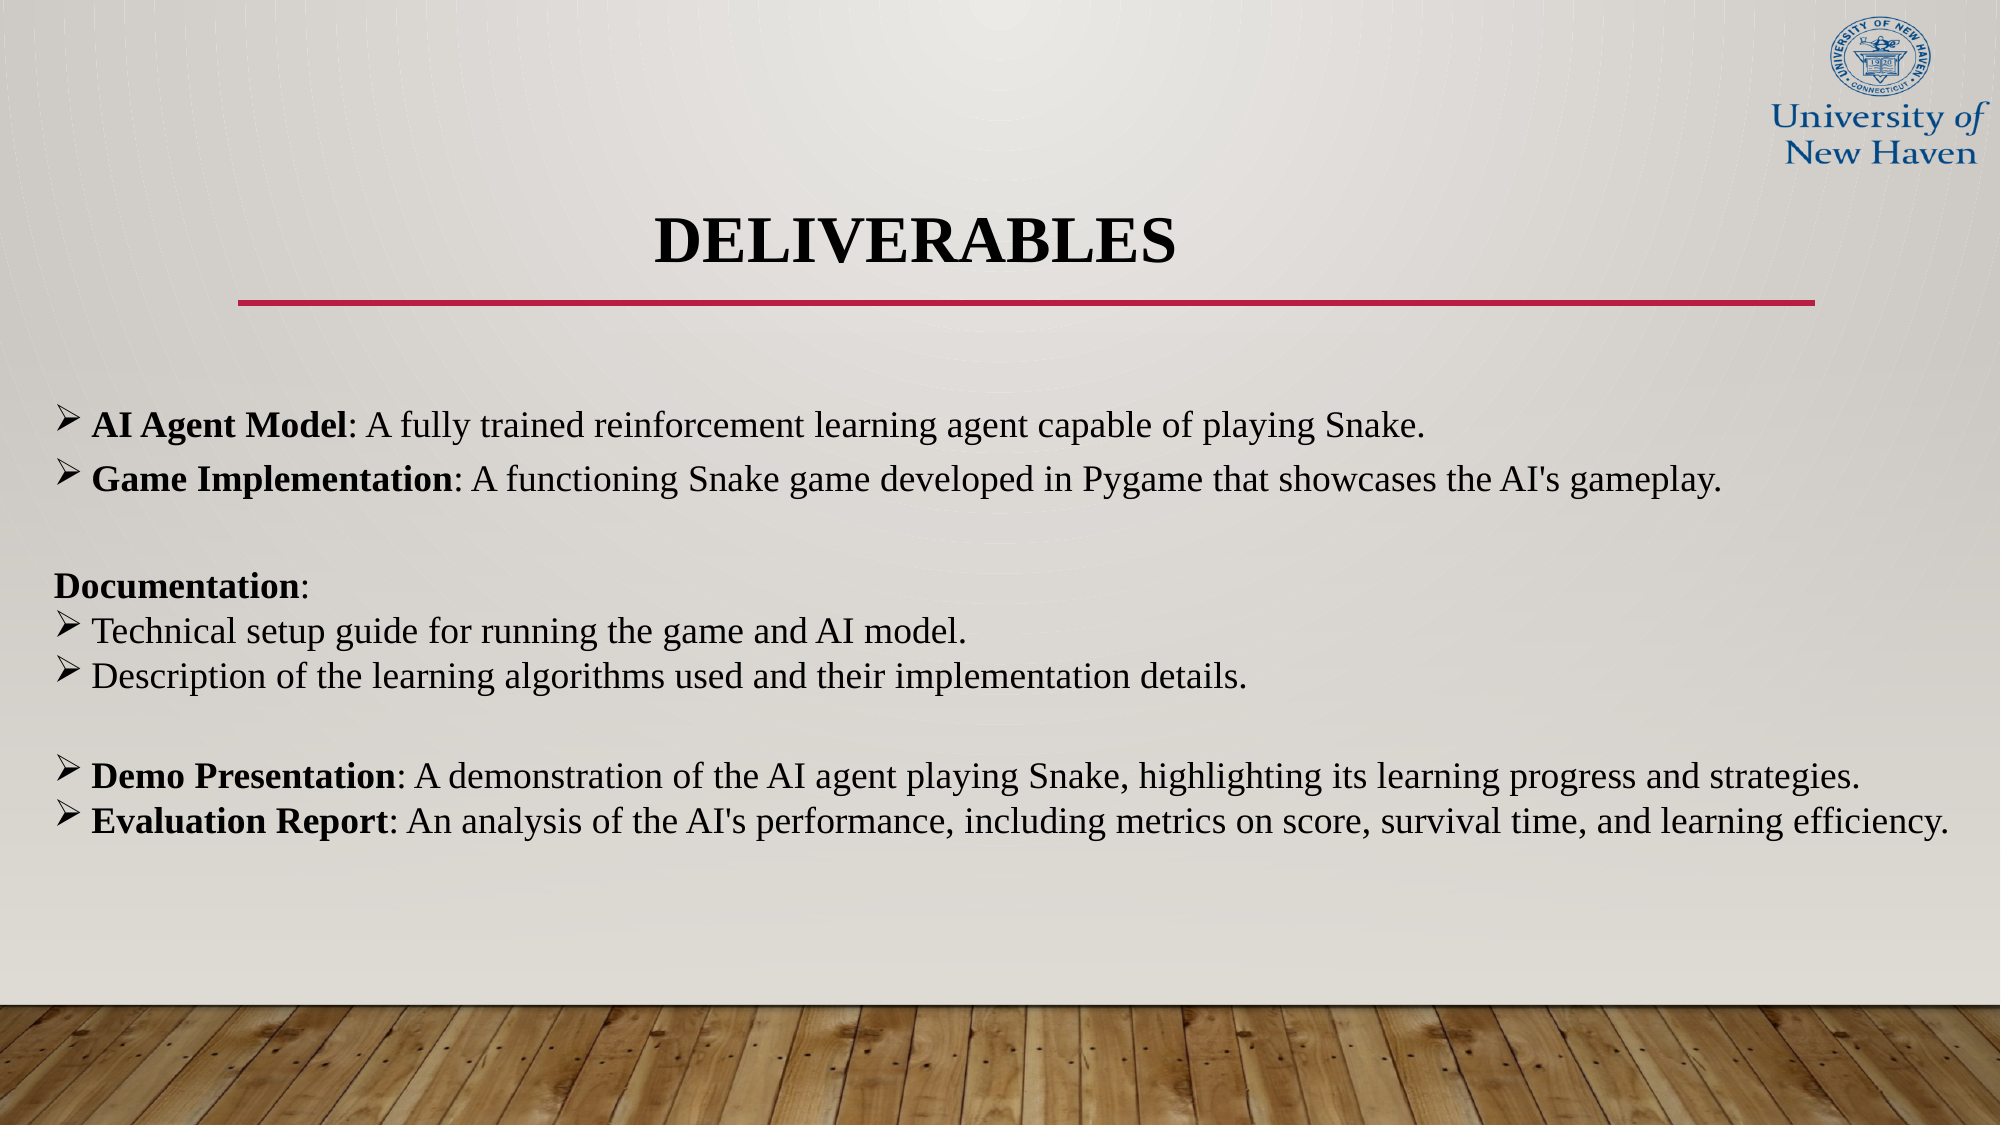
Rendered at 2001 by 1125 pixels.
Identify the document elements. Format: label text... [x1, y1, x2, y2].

list AI Agent Model: A fully trained reinforcement learning agent capable of playing Snake. Game Implementation: A functioning Snake game developed in Pygame that showcases the AI's gameplay. Documentation: Technical setup guide for running the game and AI model. Description of the learning algorithms used and their implementation details. Demo Presentation: A demonstration of the AI agent playing Snake, highlighting its learning progress and strategies. Evaluation Report: An analysis of the AI's performance, including metrics on score, survival time, and learning efficiency. [38, 176, 2000, 849]
picture [0, 1005, 2000, 1125]
picture [1759, 8, 2000, 172]
